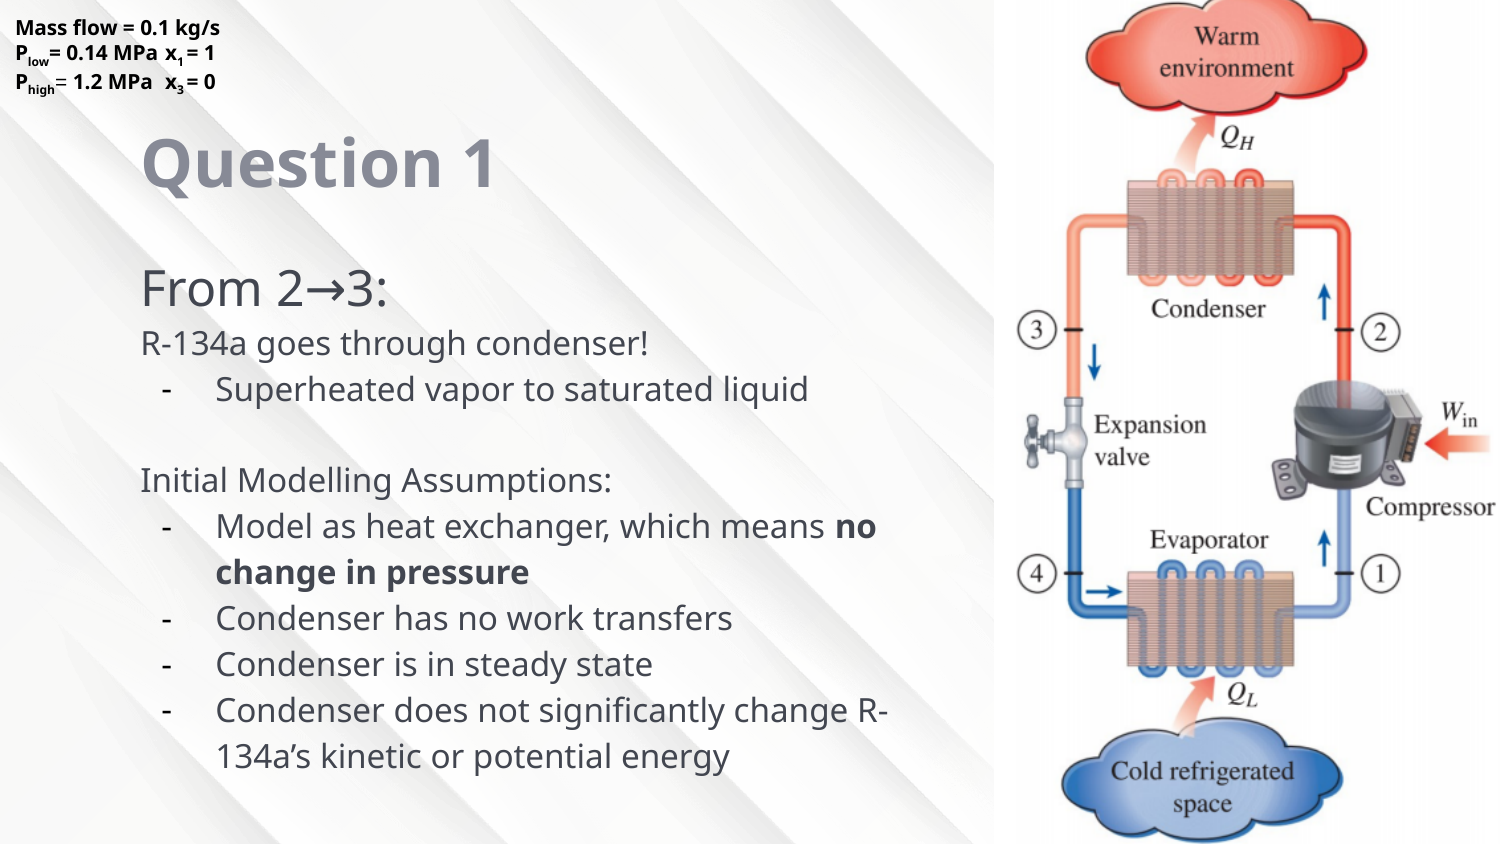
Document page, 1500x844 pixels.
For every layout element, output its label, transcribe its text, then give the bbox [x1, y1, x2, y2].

title Question 1 [140, 137, 989, 203]
picture [0, 0, 1500, 844]
text_box Mass flow = 0.1 kg/s Plow= 0.14 MPa x1 = 1 Phigh= 1.2 MPa x3 = 0 [0, 0, 277, 146]
list From 2→3: R-134a goes through condenser! Superheated vapor to saturated liquid Initial Modelling Assumptions: Model as heat exchanger, which means no change in pressure Condenser has no work transfers Condenser is in steady state Condenser does not significantly change R-134a’s kinetic or potential energy [140, 247, 975, 786]
